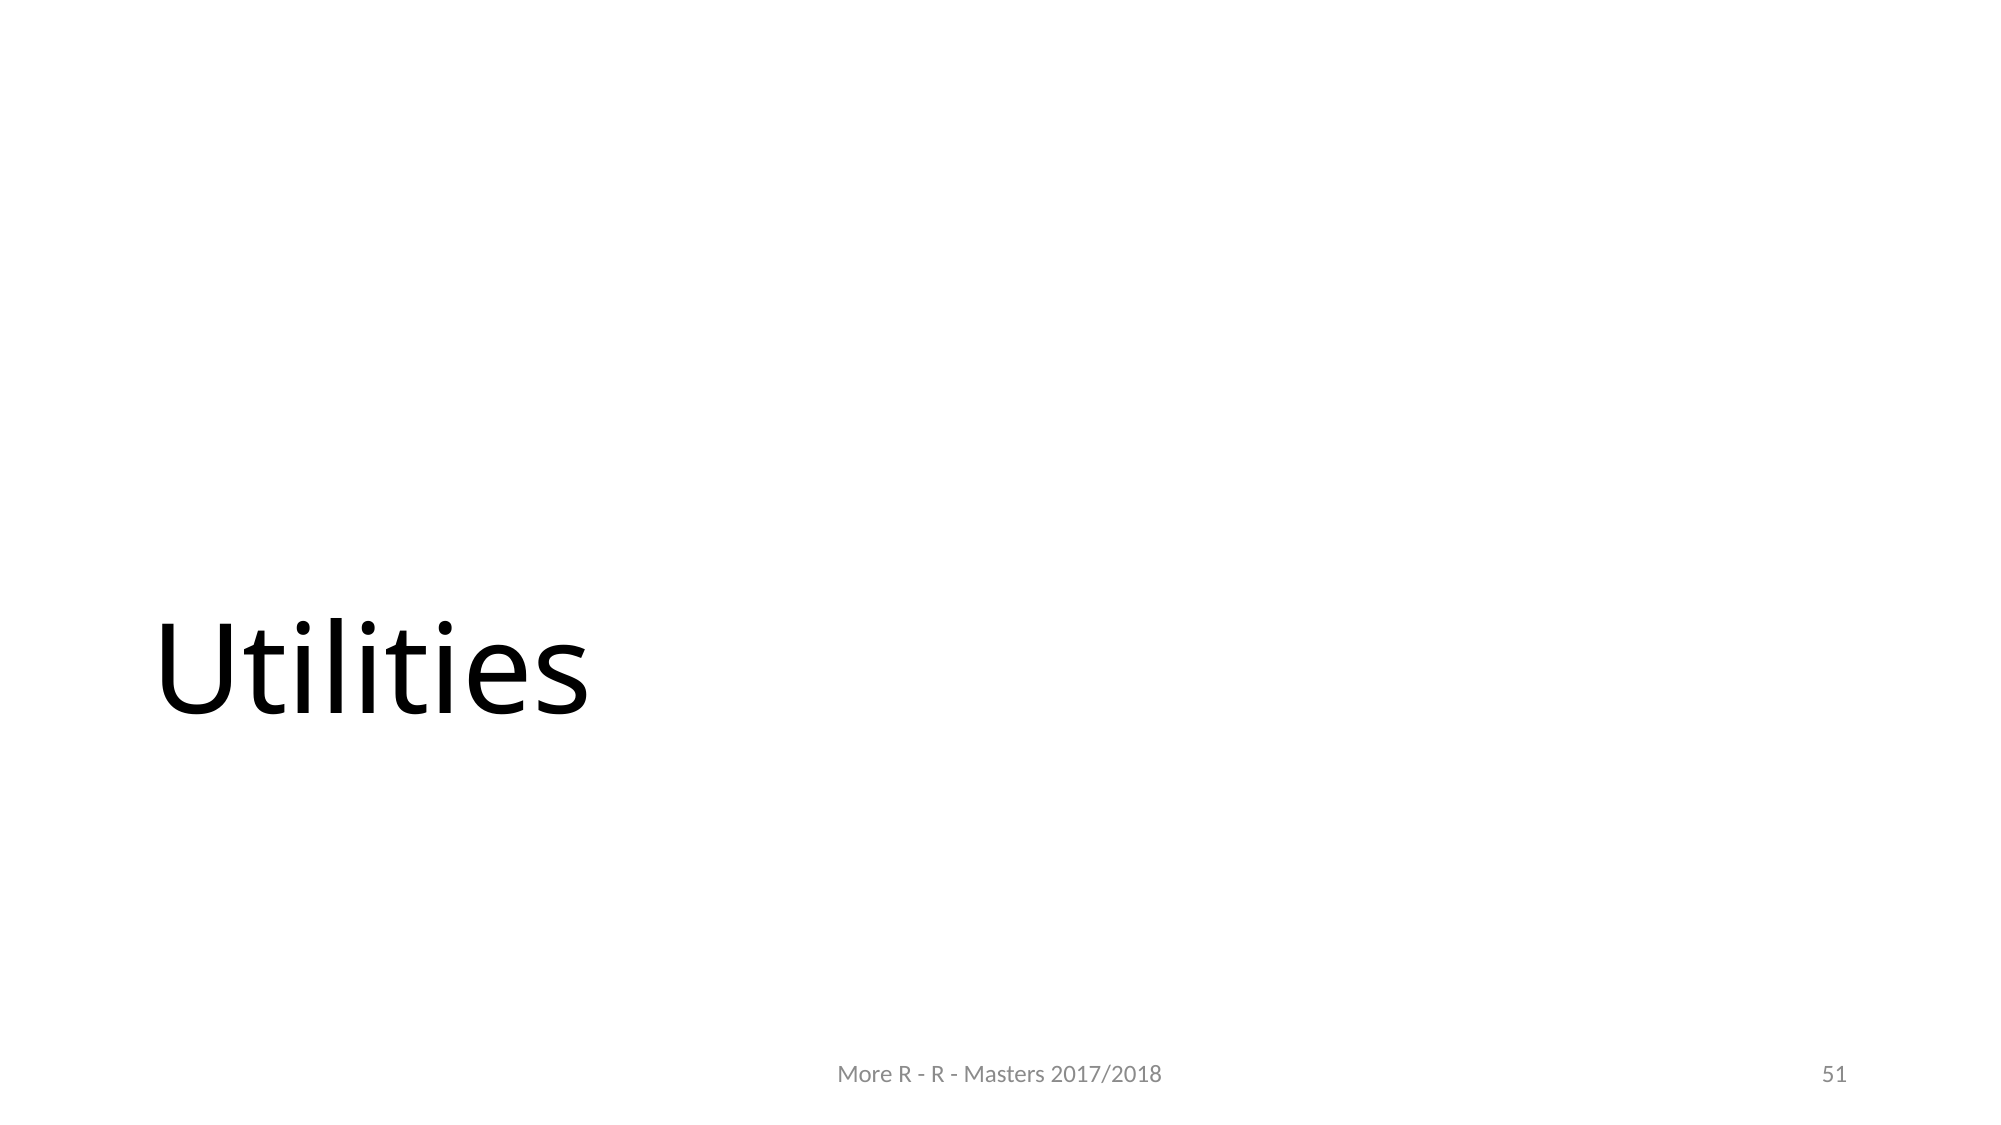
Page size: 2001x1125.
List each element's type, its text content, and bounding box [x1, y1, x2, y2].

title Utilities [136, 280, 1862, 749]
footer More R - R - Masters 2017/2018 [662, 1042, 1338, 1103]
slide_number 51 [1412, 1042, 1863, 1103]
